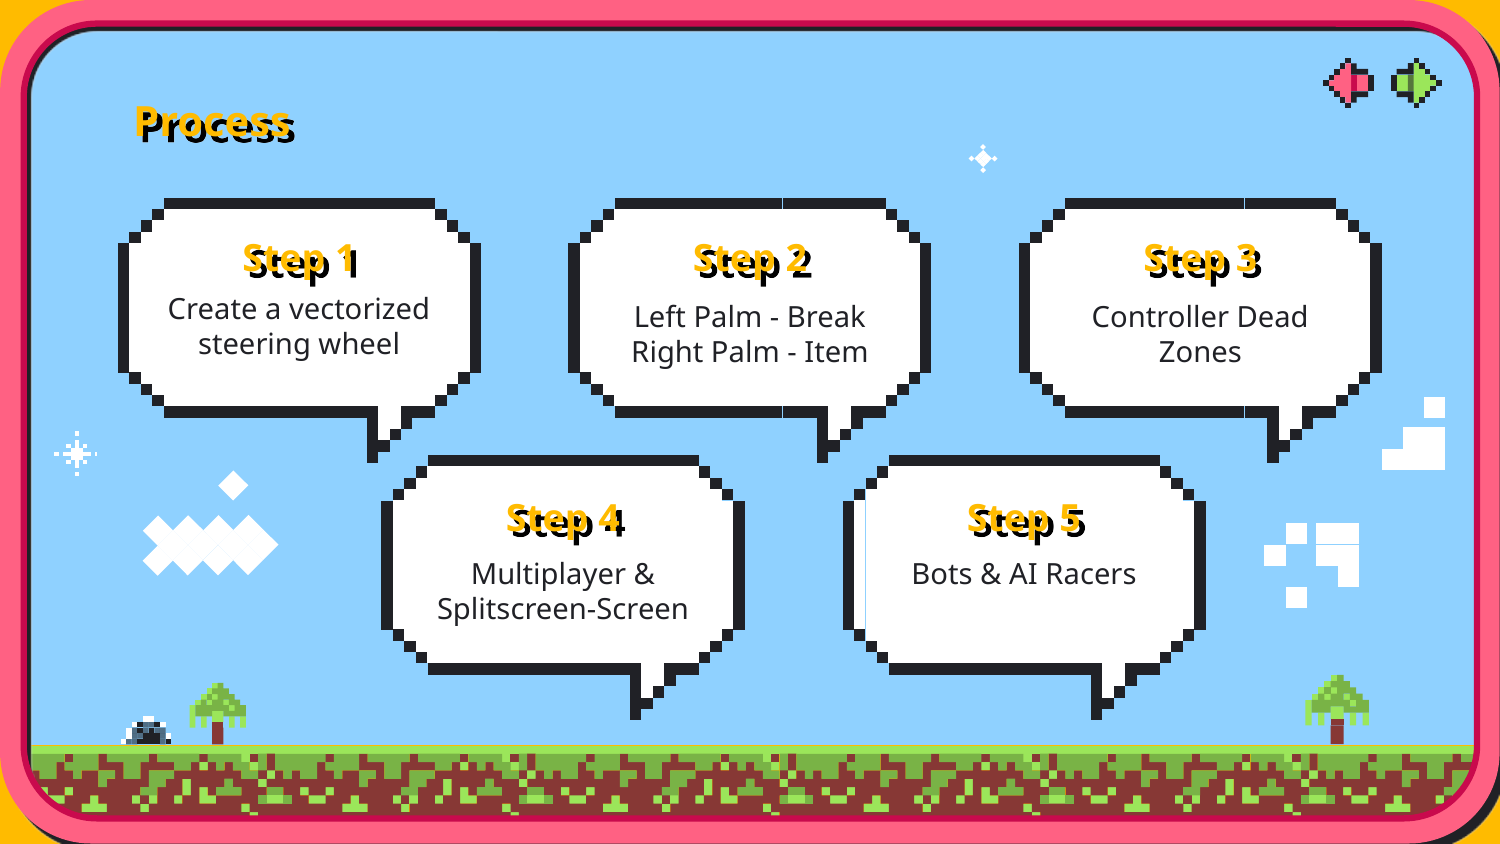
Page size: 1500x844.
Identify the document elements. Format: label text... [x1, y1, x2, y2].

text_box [189, 682, 246, 745]
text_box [1263, 523, 1360, 609]
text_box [1381, 396, 1446, 471]
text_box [1305, 674, 1370, 745]
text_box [568, 197, 932, 464]
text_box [54, 431, 98, 477]
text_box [381, 454, 745, 721]
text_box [1322, 57, 1374, 109]
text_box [120, 715, 172, 745]
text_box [117, 197, 482, 464]
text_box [127, 470, 279, 591]
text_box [1018, 197, 1383, 464]
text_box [842, 454, 1206, 721]
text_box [1390, 57, 1442, 109]
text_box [972, 148, 994, 169]
title Process [118, 72, 1382, 167]
